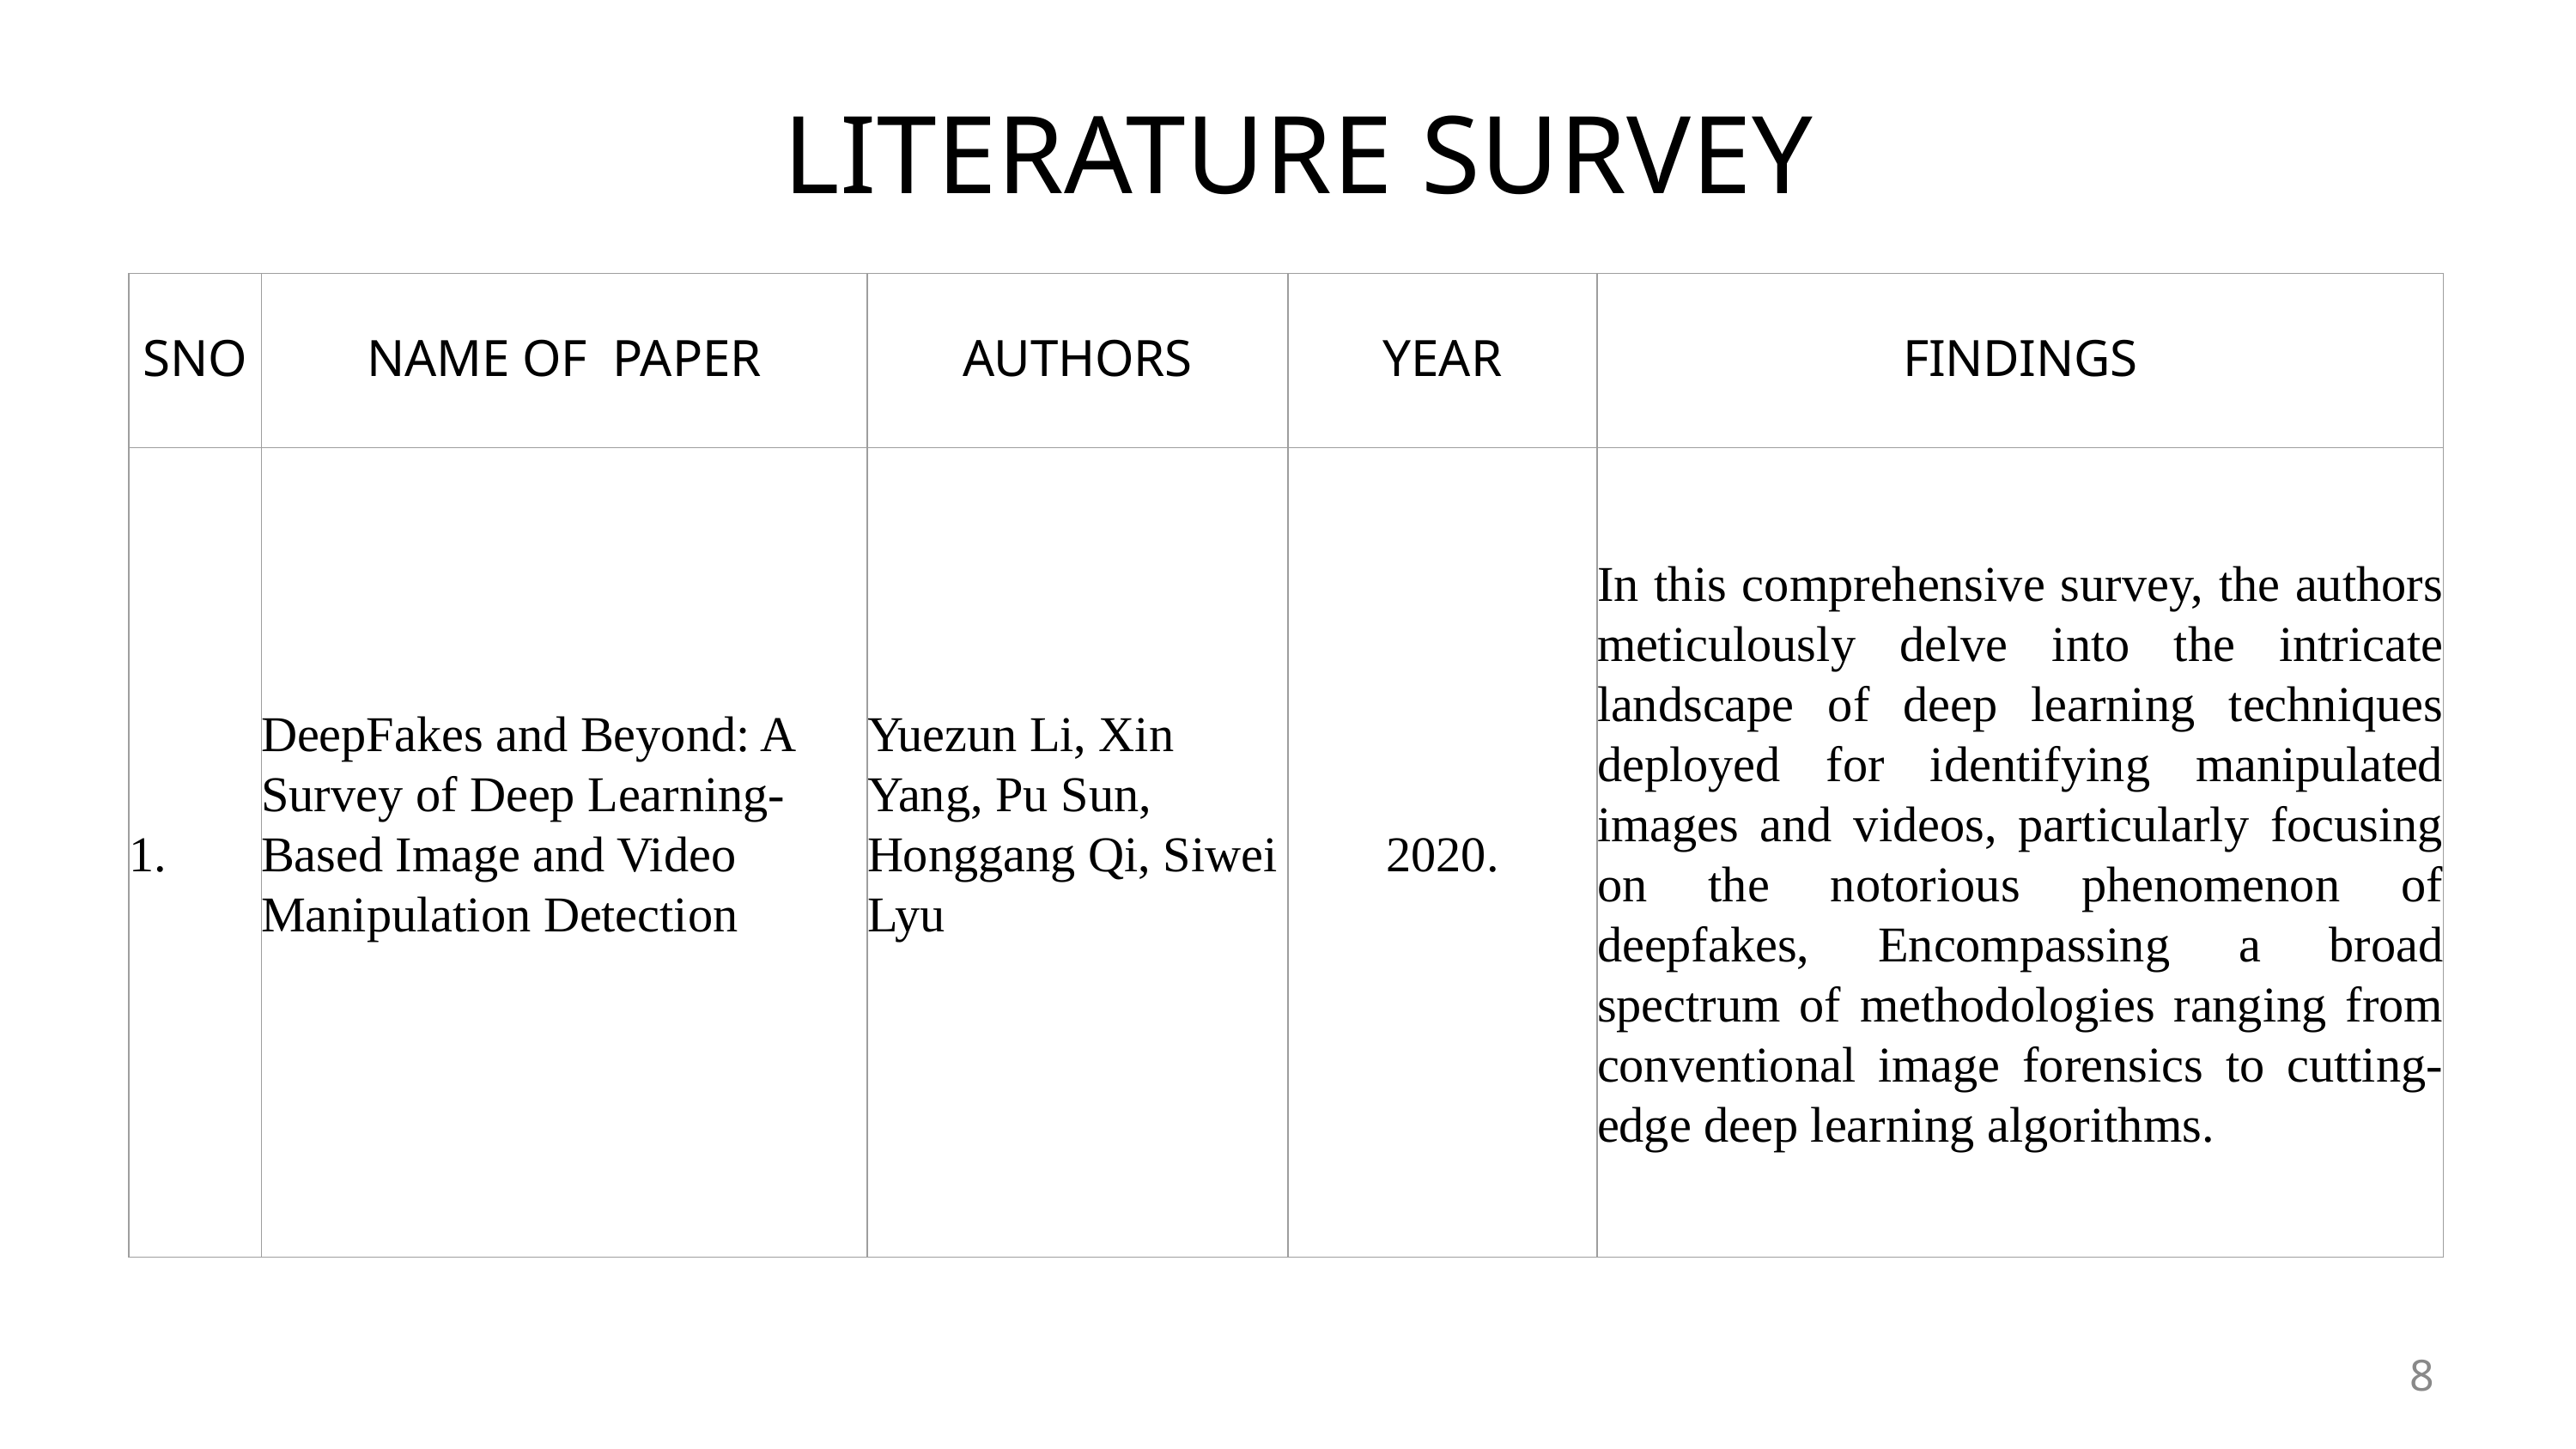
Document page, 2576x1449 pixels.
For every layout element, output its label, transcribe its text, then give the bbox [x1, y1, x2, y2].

table_cell In this comprehensive survey, the authors meticulously delve into the intricate landscape of deep learning techniques deployed for identifying manipulated images and videos, particularly focusing on the notorious phenomenon of deepfakes, Encompassing a broad spectrum of methodologies ranging from conventional image forensics to cutting- edge deep learning algorithms. [1598, 448, 2443, 1257]
table_cell Yuezun Li, Xin Yang, Pu Sun, Honggang Qi, Siwei Lyu [868, 448, 1287, 1257]
text_box 8 [1859, 1347, 2434, 1399]
table_header NAME OF PAPER [262, 274, 866, 447]
table_header FINDINGS [1598, 274, 2443, 447]
table_header YEAR [1289, 274, 1596, 447]
table_cell 1. [130, 448, 261, 1257]
table_header SNO [130, 274, 261, 447]
text_box LITERATURE SURVEY [149, 86, 2447, 215]
table_cell DeepFakes and Beyond: A Survey of Deep Learning- Based Image and Video Manipulation Detection [262, 448, 866, 1257]
table_header AUTHORS [868, 274, 1287, 447]
table_cell 2020. [1289, 448, 1596, 1257]
